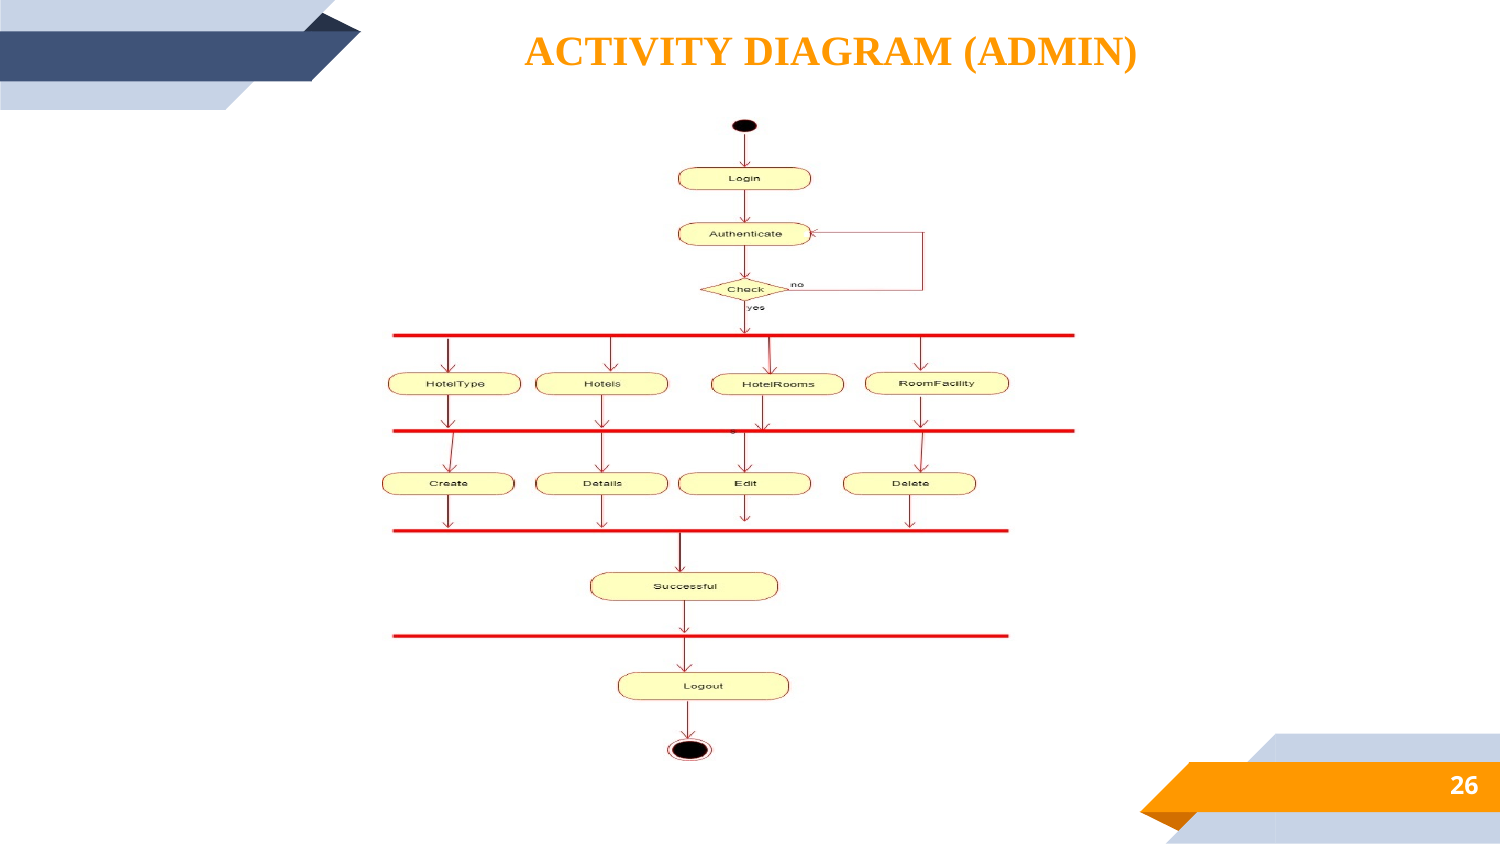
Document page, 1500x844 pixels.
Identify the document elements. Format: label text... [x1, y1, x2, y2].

slide_number 26 [1249, 760, 1494, 813]
picture [382, 117, 1079, 761]
text_box ACTIVITY DIAGRAM (ADMIN) [509, 16, 1313, 82]
